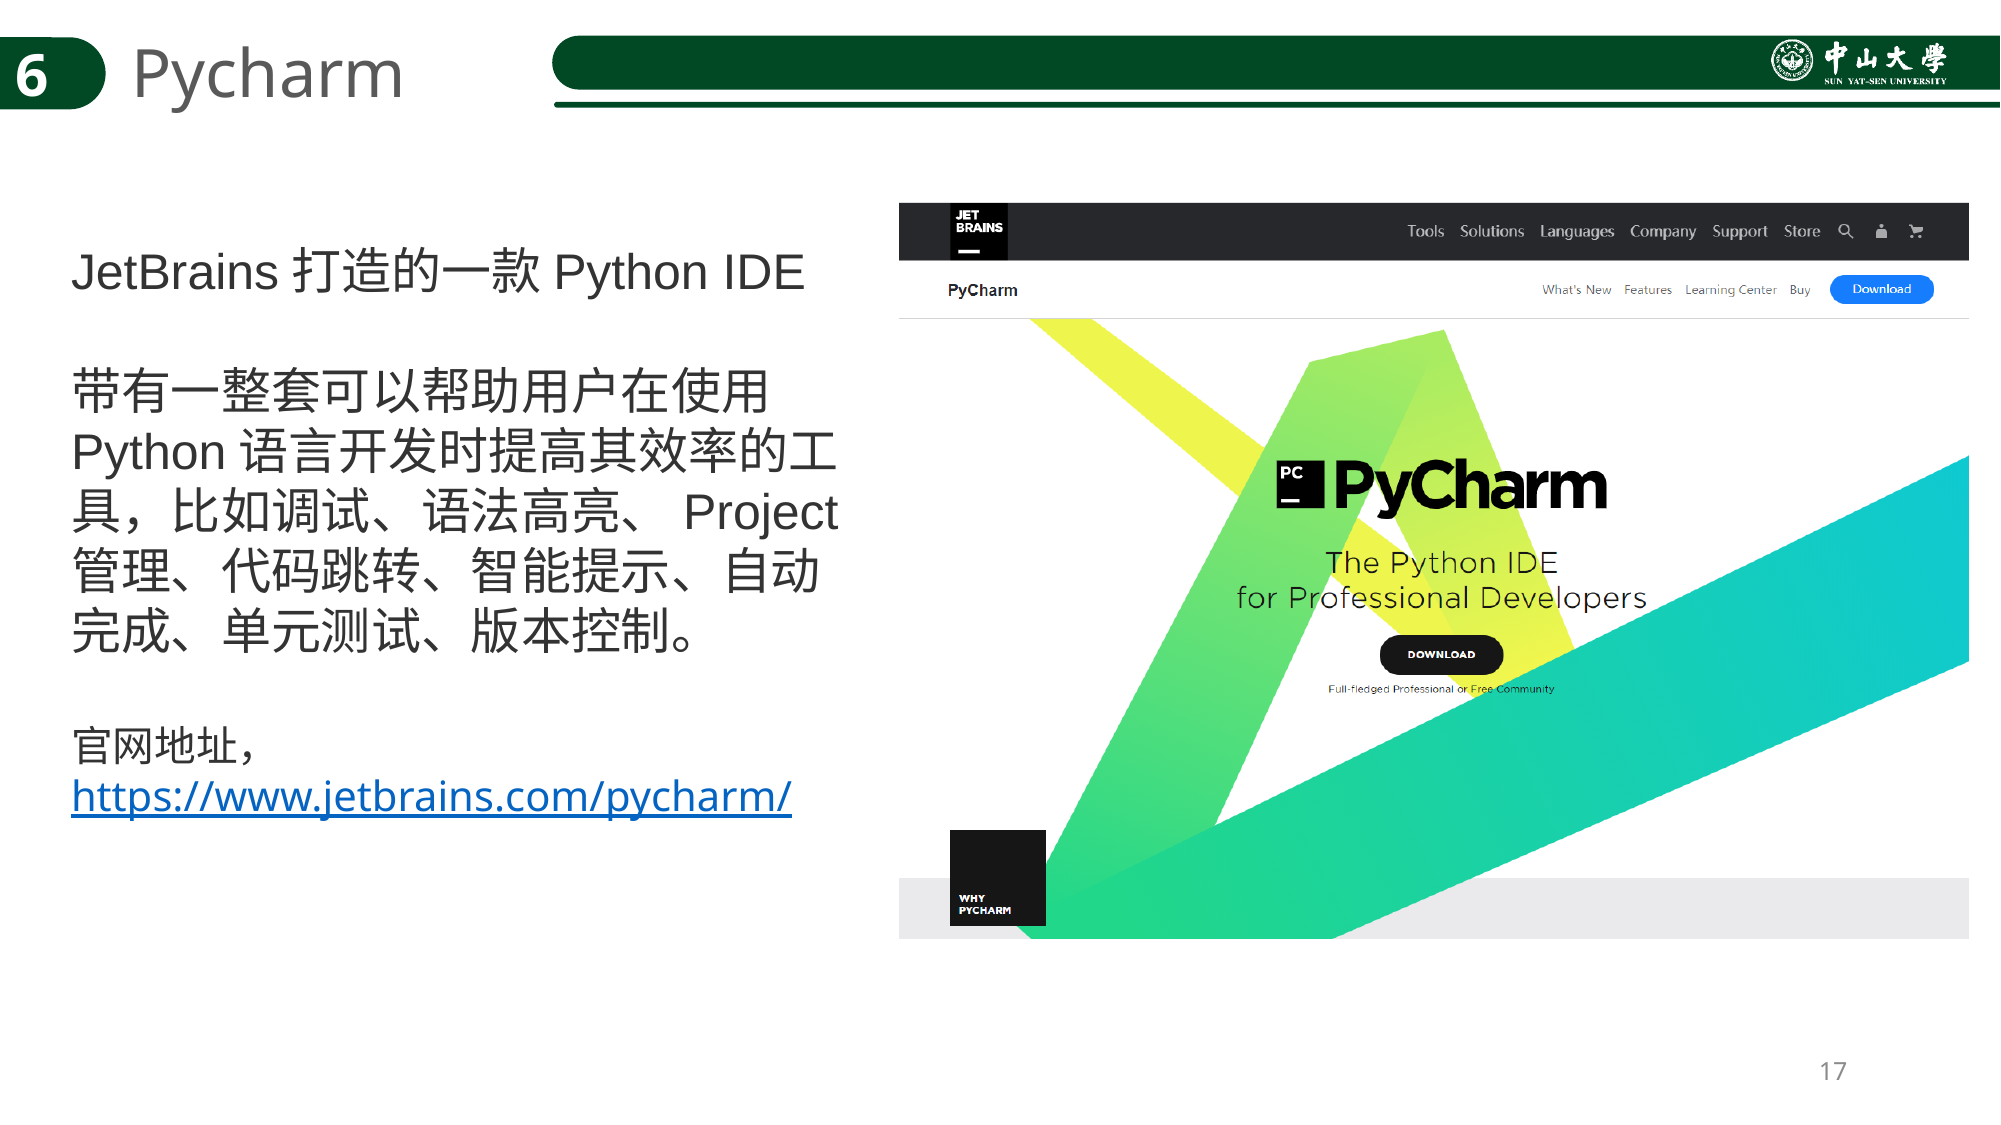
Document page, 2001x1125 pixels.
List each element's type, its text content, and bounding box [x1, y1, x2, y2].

picture [1760, 28, 1969, 102]
slide_number 17 [1412, 1042, 1863, 1103]
text_box Pycharm [116, 23, 422, 119]
text_box 6 [0, 36, 107, 111]
text_box JetBrains打造的一款Python IDE 带有一整套可以帮助用户在使用Python语言开发时提高其效率的工具，比如调试、语法高亮、Project管理、代码跳转、智能提示、自动完成、单元测试、版本控制。 官网地址，https://www.jetbrains.com/pycharm/ [56, 232, 857, 894]
picture [899, 201, 1969, 939]
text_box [552, 35, 2000, 108]
